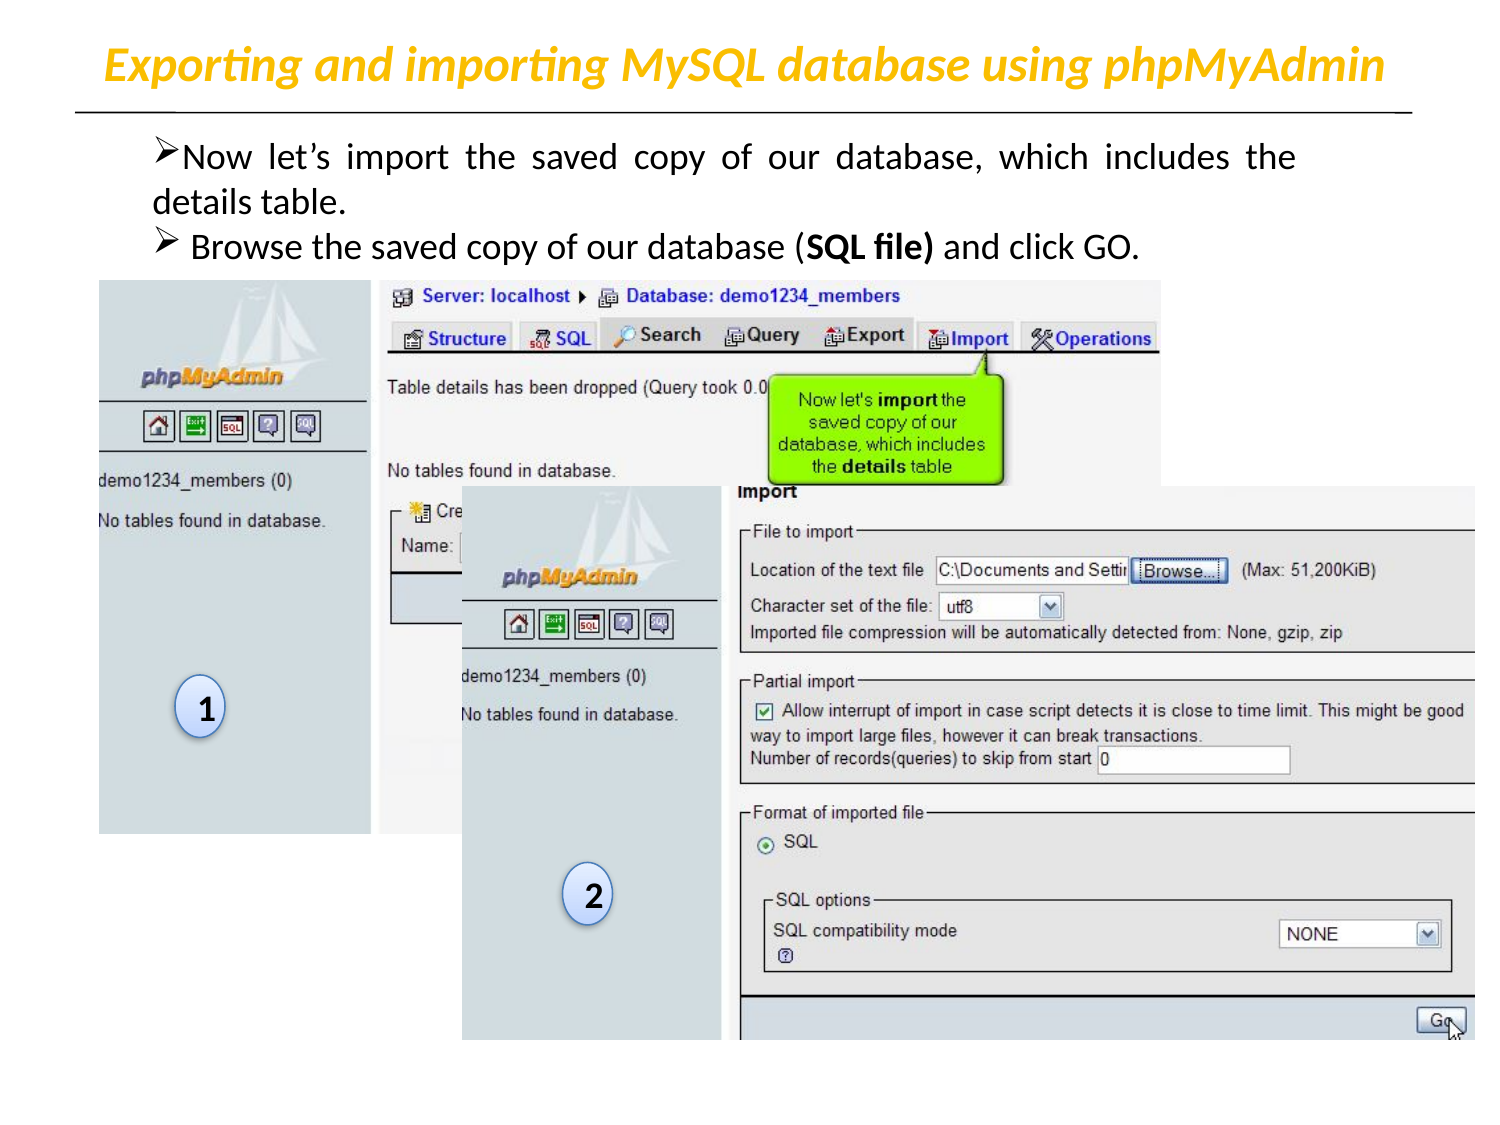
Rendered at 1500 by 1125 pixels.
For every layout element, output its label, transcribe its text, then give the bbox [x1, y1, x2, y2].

text_box Exporting and importing MySQL database using phpMyAdmin [88, 24, 1402, 99]
text_box Now let’s import the saved copy of our database, which includes the details table. Browse the saved copy of our database (SQL file) and click GO. [137, 124, 1313, 365]
picture [99, 280, 1476, 1040]
